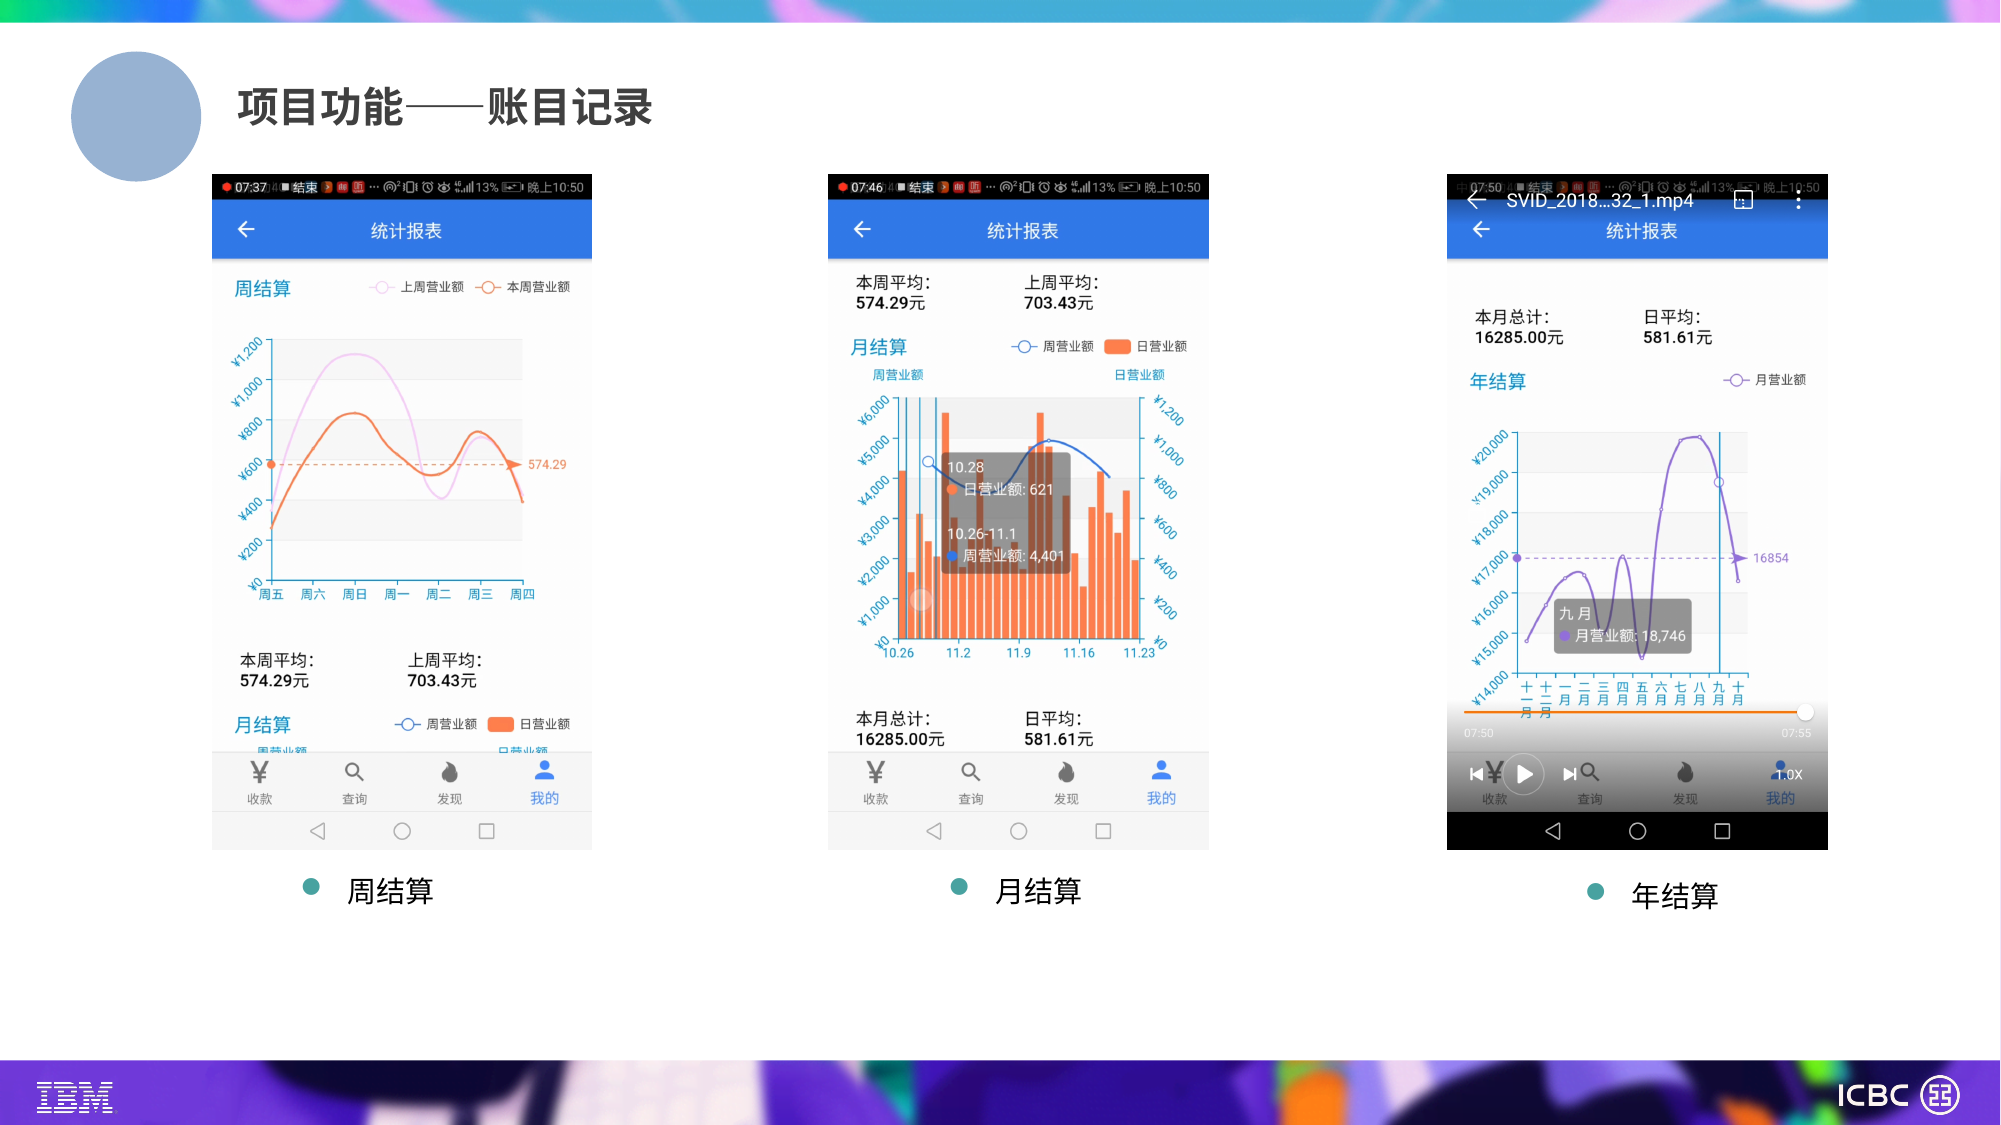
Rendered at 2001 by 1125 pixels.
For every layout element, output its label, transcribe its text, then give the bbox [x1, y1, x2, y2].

text_box [70, 50, 203, 183]
text_box 周结算 [285, 865, 870, 916]
text_box 项目功能——账目记录 [222, 73, 670, 139]
picture [212, 174, 592, 850]
picture [0, 0, 2001, 1125]
text_box 月结算 [933, 865, 1518, 916]
picture [828, 174, 1209, 850]
picture [1447, 174, 1828, 850]
text_box 年结算 [1570, 871, 2000, 921]
